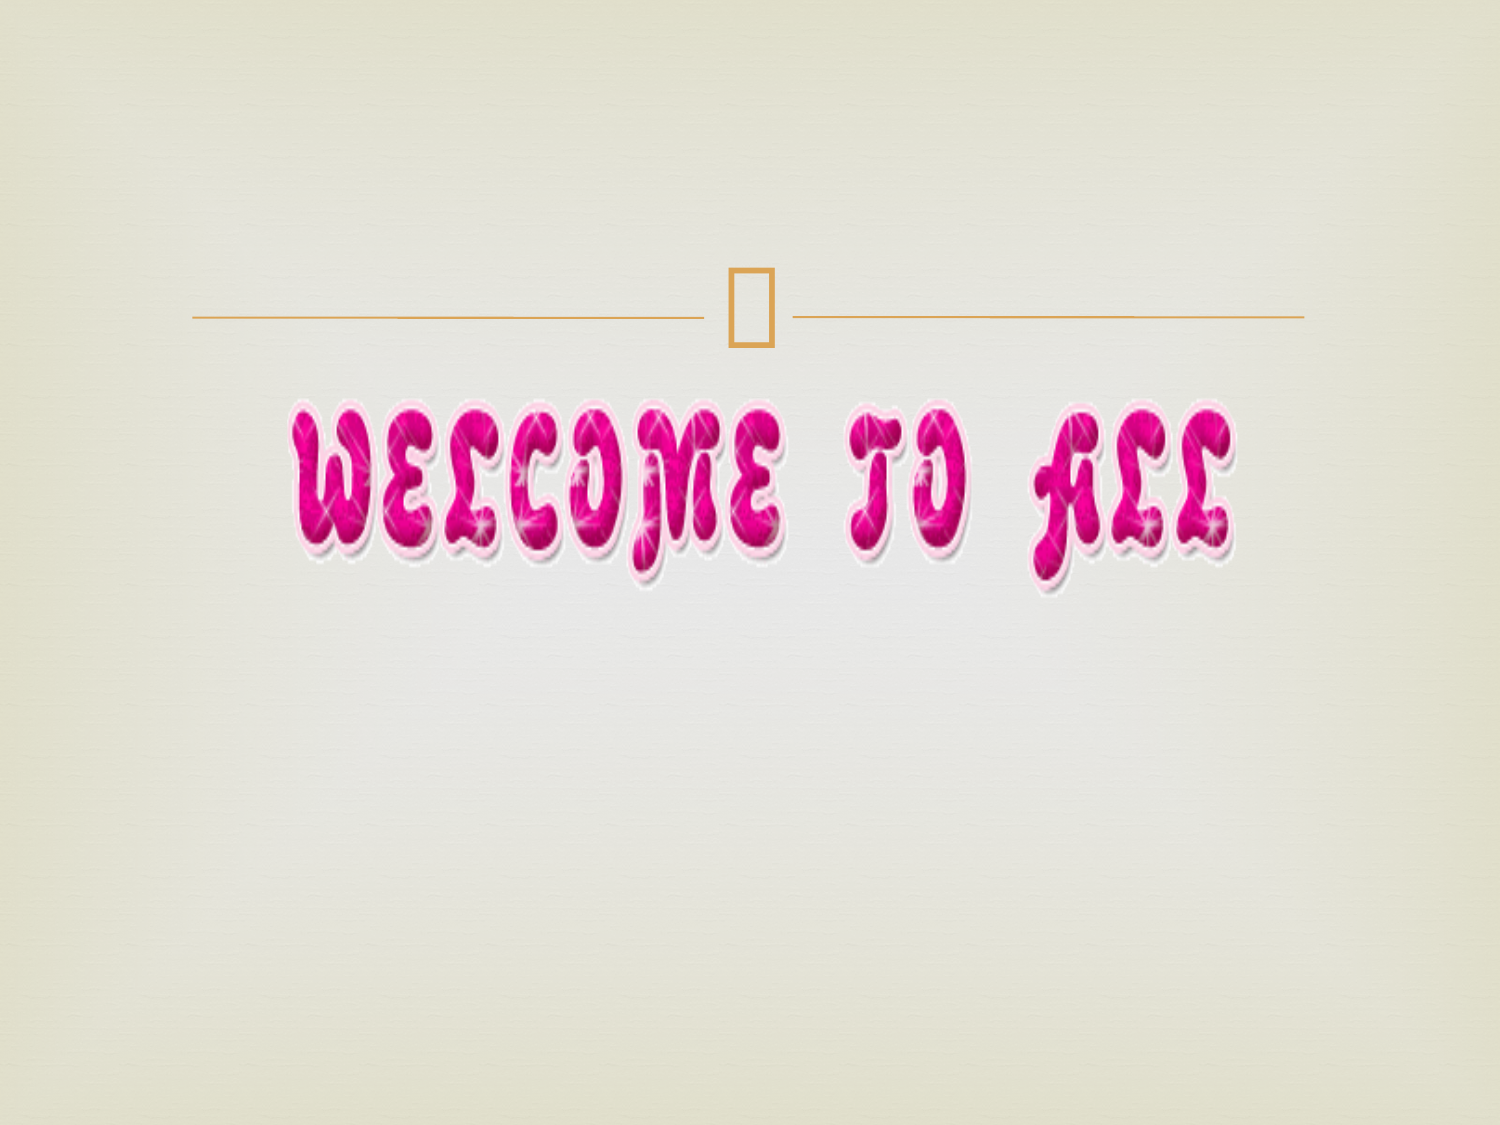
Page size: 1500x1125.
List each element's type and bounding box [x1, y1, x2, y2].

text_box [286, 386, 1239, 626]
